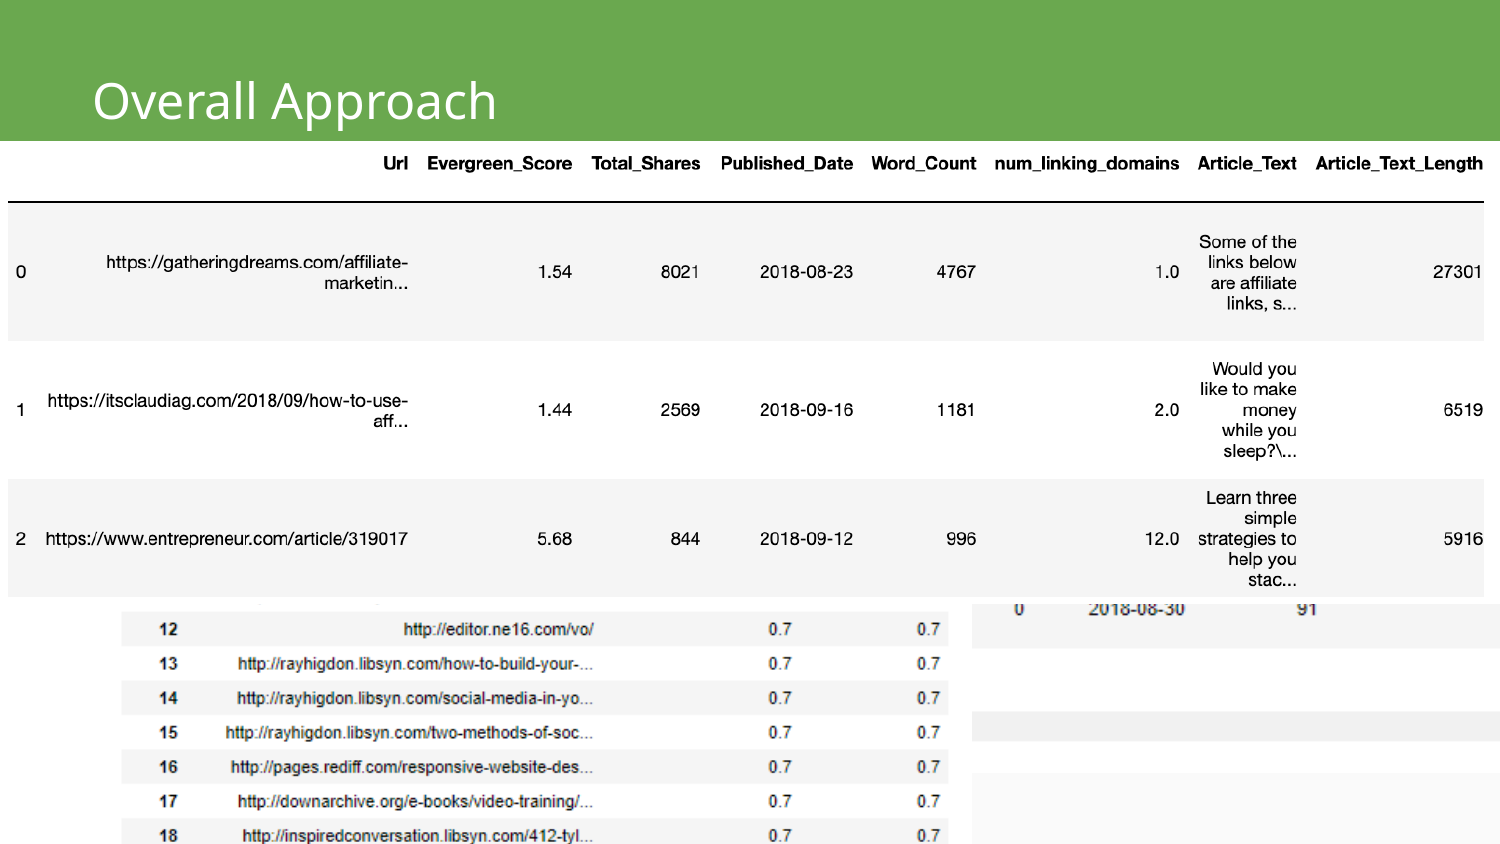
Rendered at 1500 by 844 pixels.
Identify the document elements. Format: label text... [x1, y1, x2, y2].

picture [0, 141, 1500, 844]
title Overall Approach [77, 18, 1427, 140]
